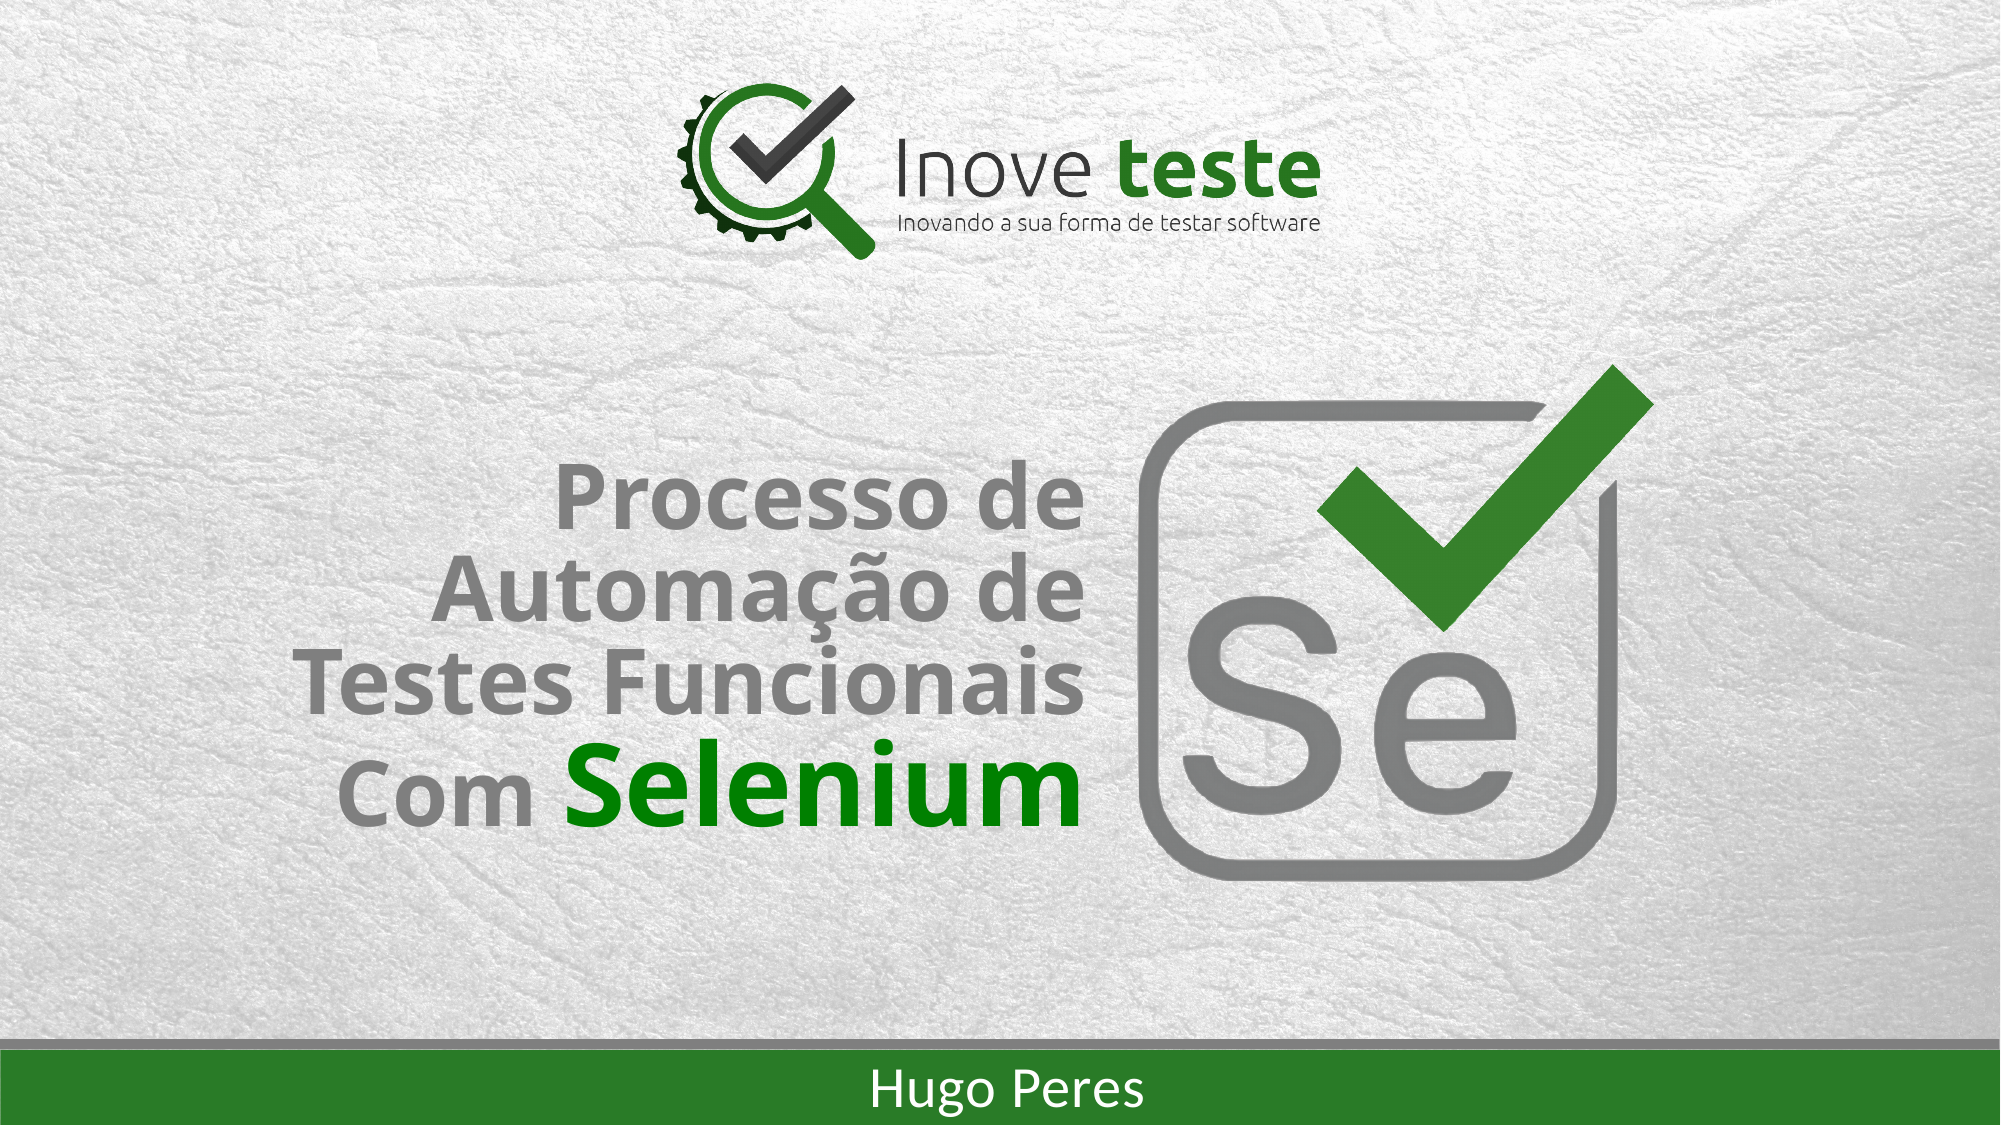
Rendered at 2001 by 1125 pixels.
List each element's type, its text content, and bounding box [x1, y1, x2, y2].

title Processo de Automação de Testes Funcionais Com Selenium [275, 415, 1098, 858]
subtitle Hugo Peres [817, 1050, 1183, 1122]
picture [0, 0, 2001, 1125]
